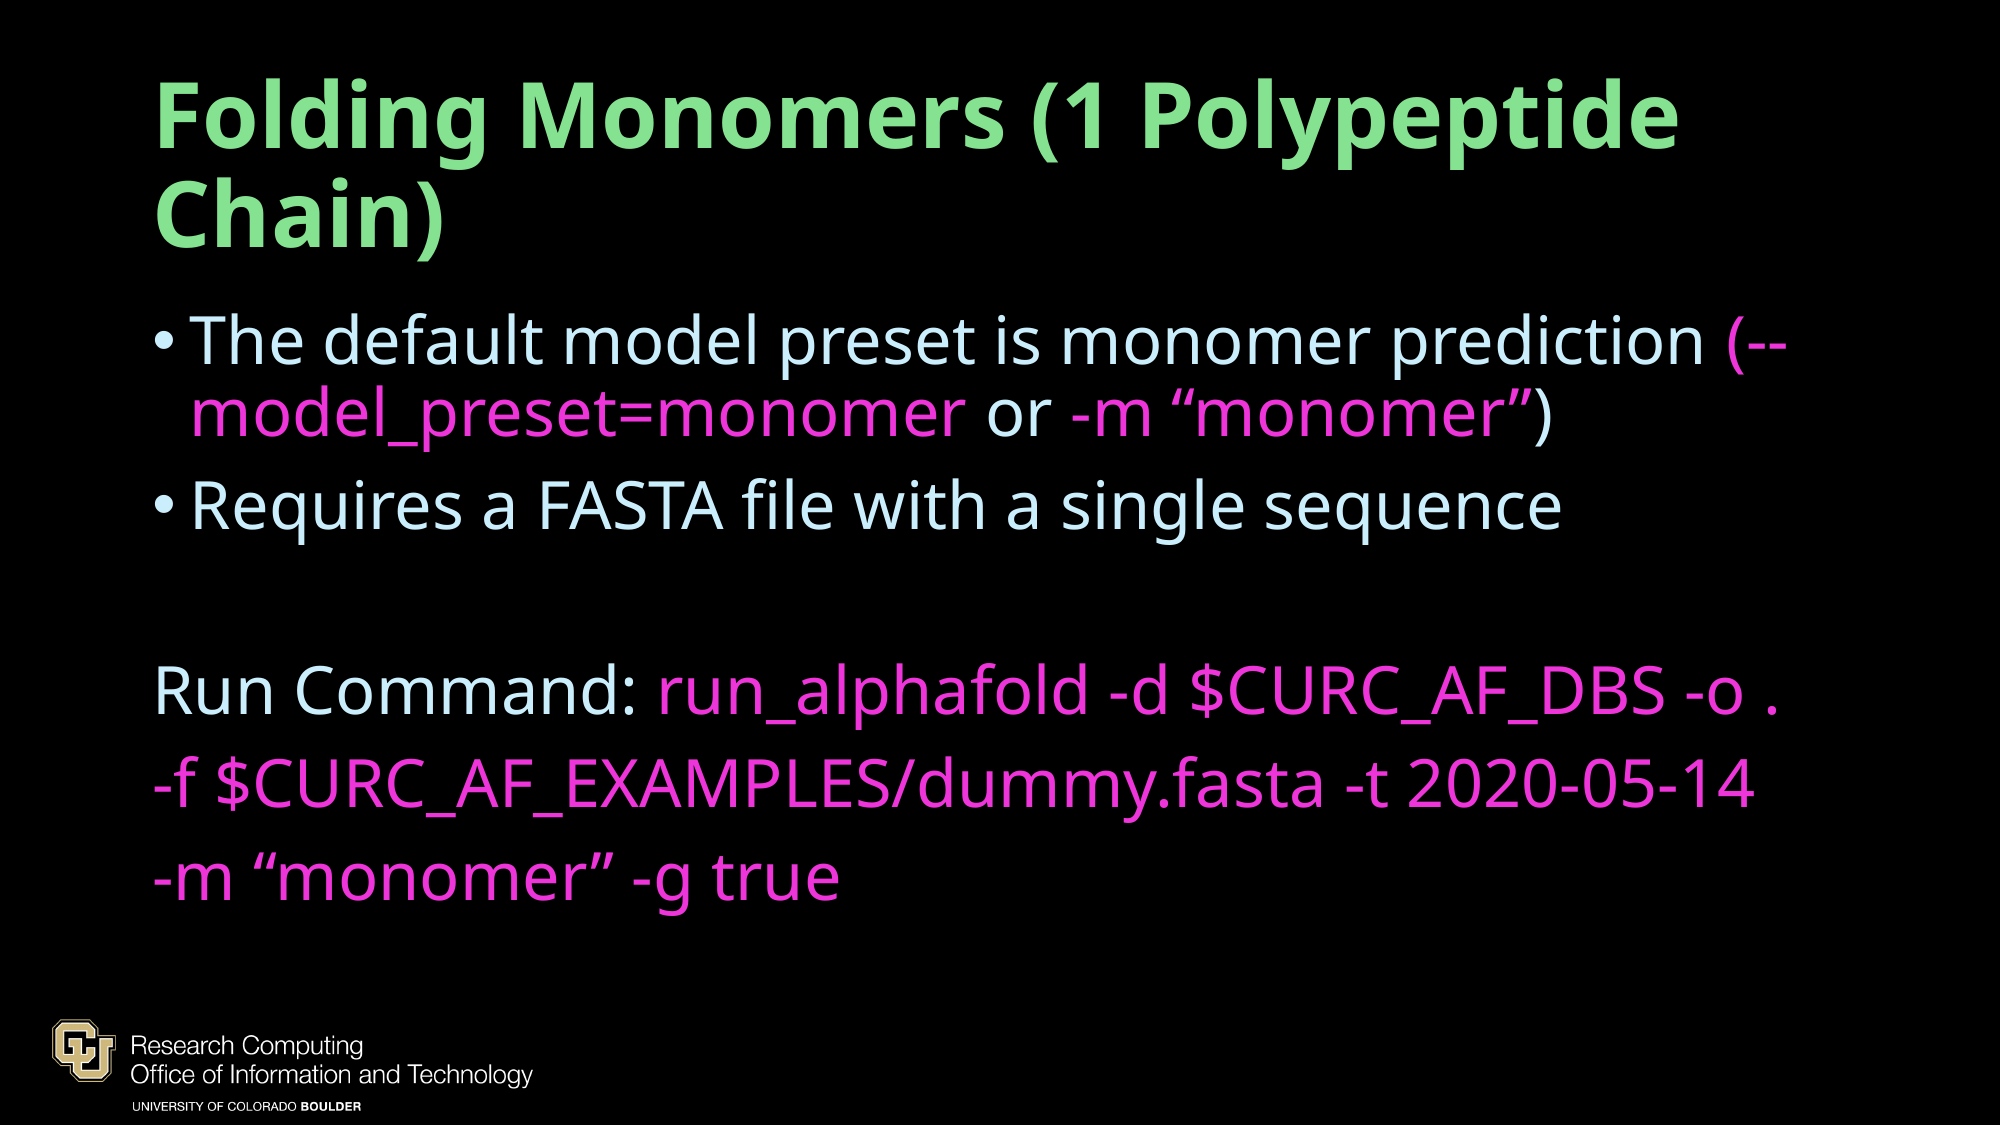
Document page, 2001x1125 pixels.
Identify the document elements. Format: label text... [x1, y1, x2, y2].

picture [52, 1019, 533, 1111]
title Folding Monomers (1 Polypeptide Chain) [137, 59, 1863, 278]
list The default model preset is monomer prediction (--model_preset=monomer or -m “monomer”) Requires a FASTA file with a single sequence Run Command: run_alphafold -d $CURC_AF_DBS -o . -f $CURC_AF_EXAMPLES/dummy.fasta -t 2020-05-14 -m “monomer” -g true [137, 299, 1863, 1014]
